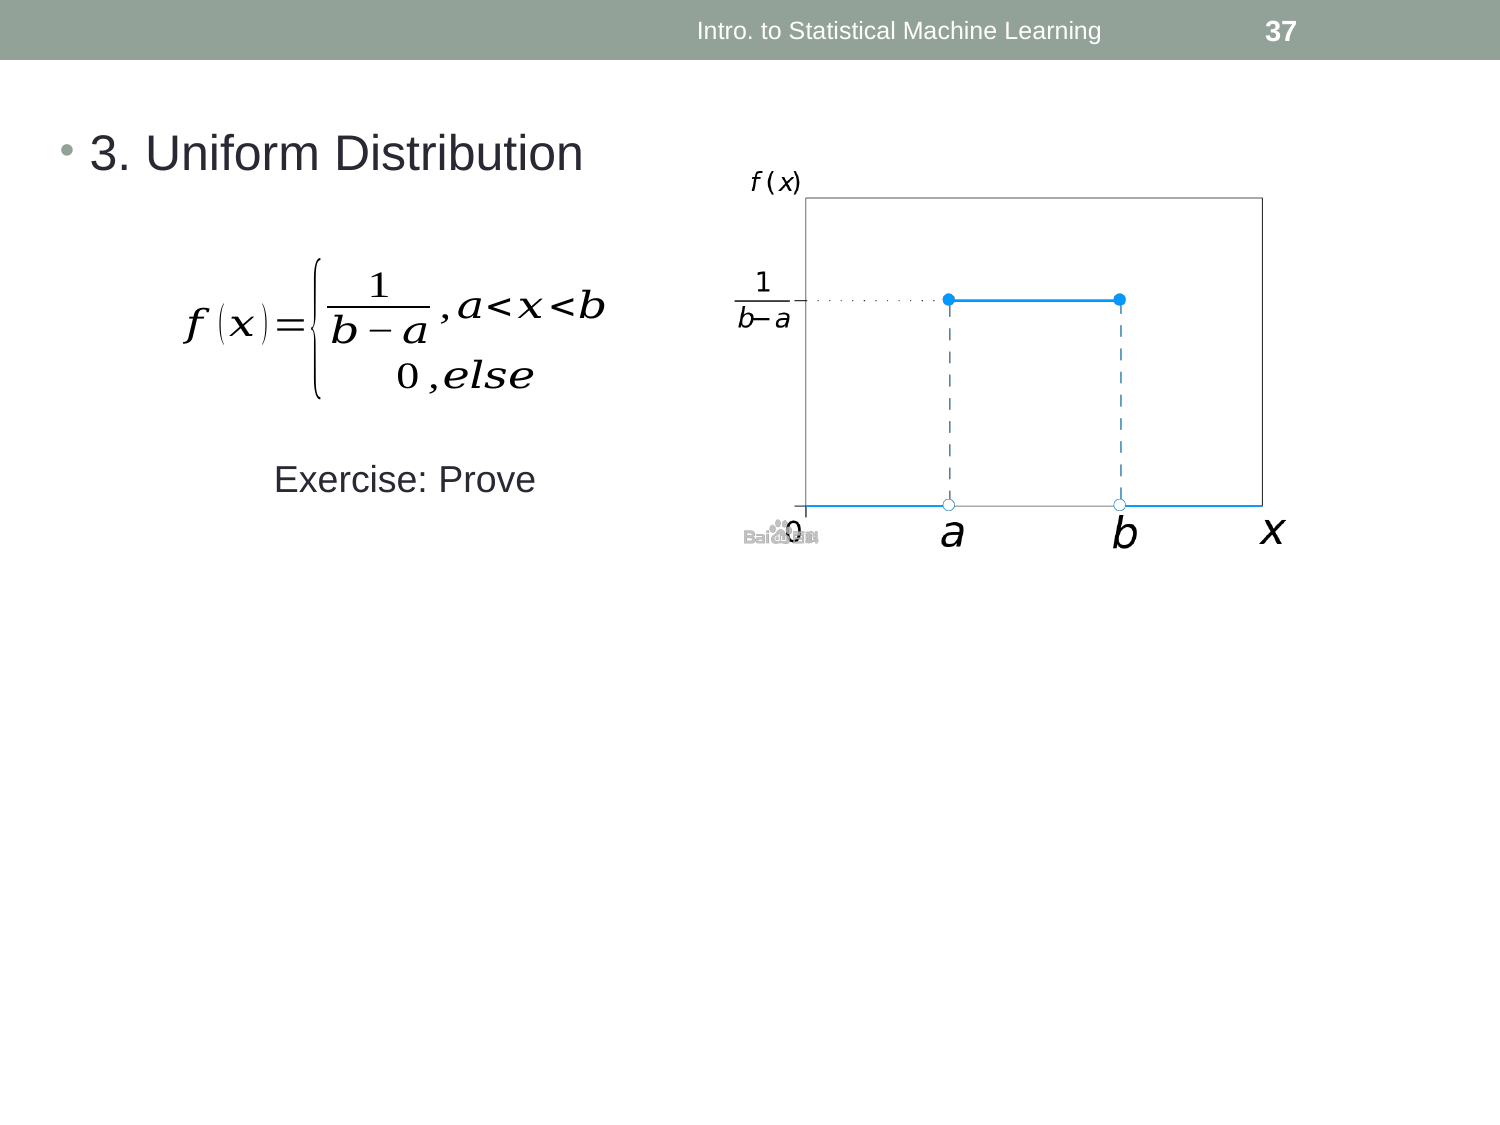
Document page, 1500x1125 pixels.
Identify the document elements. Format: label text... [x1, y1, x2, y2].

footer Intro. to Statistical Machine Learning [562, 3, 1238, 57]
picture [719, 151, 1294, 563]
text_box 3. Uniform Distribution [44, 112, 1395, 192]
slide_number 37 [1250, 3, 1425, 57]
